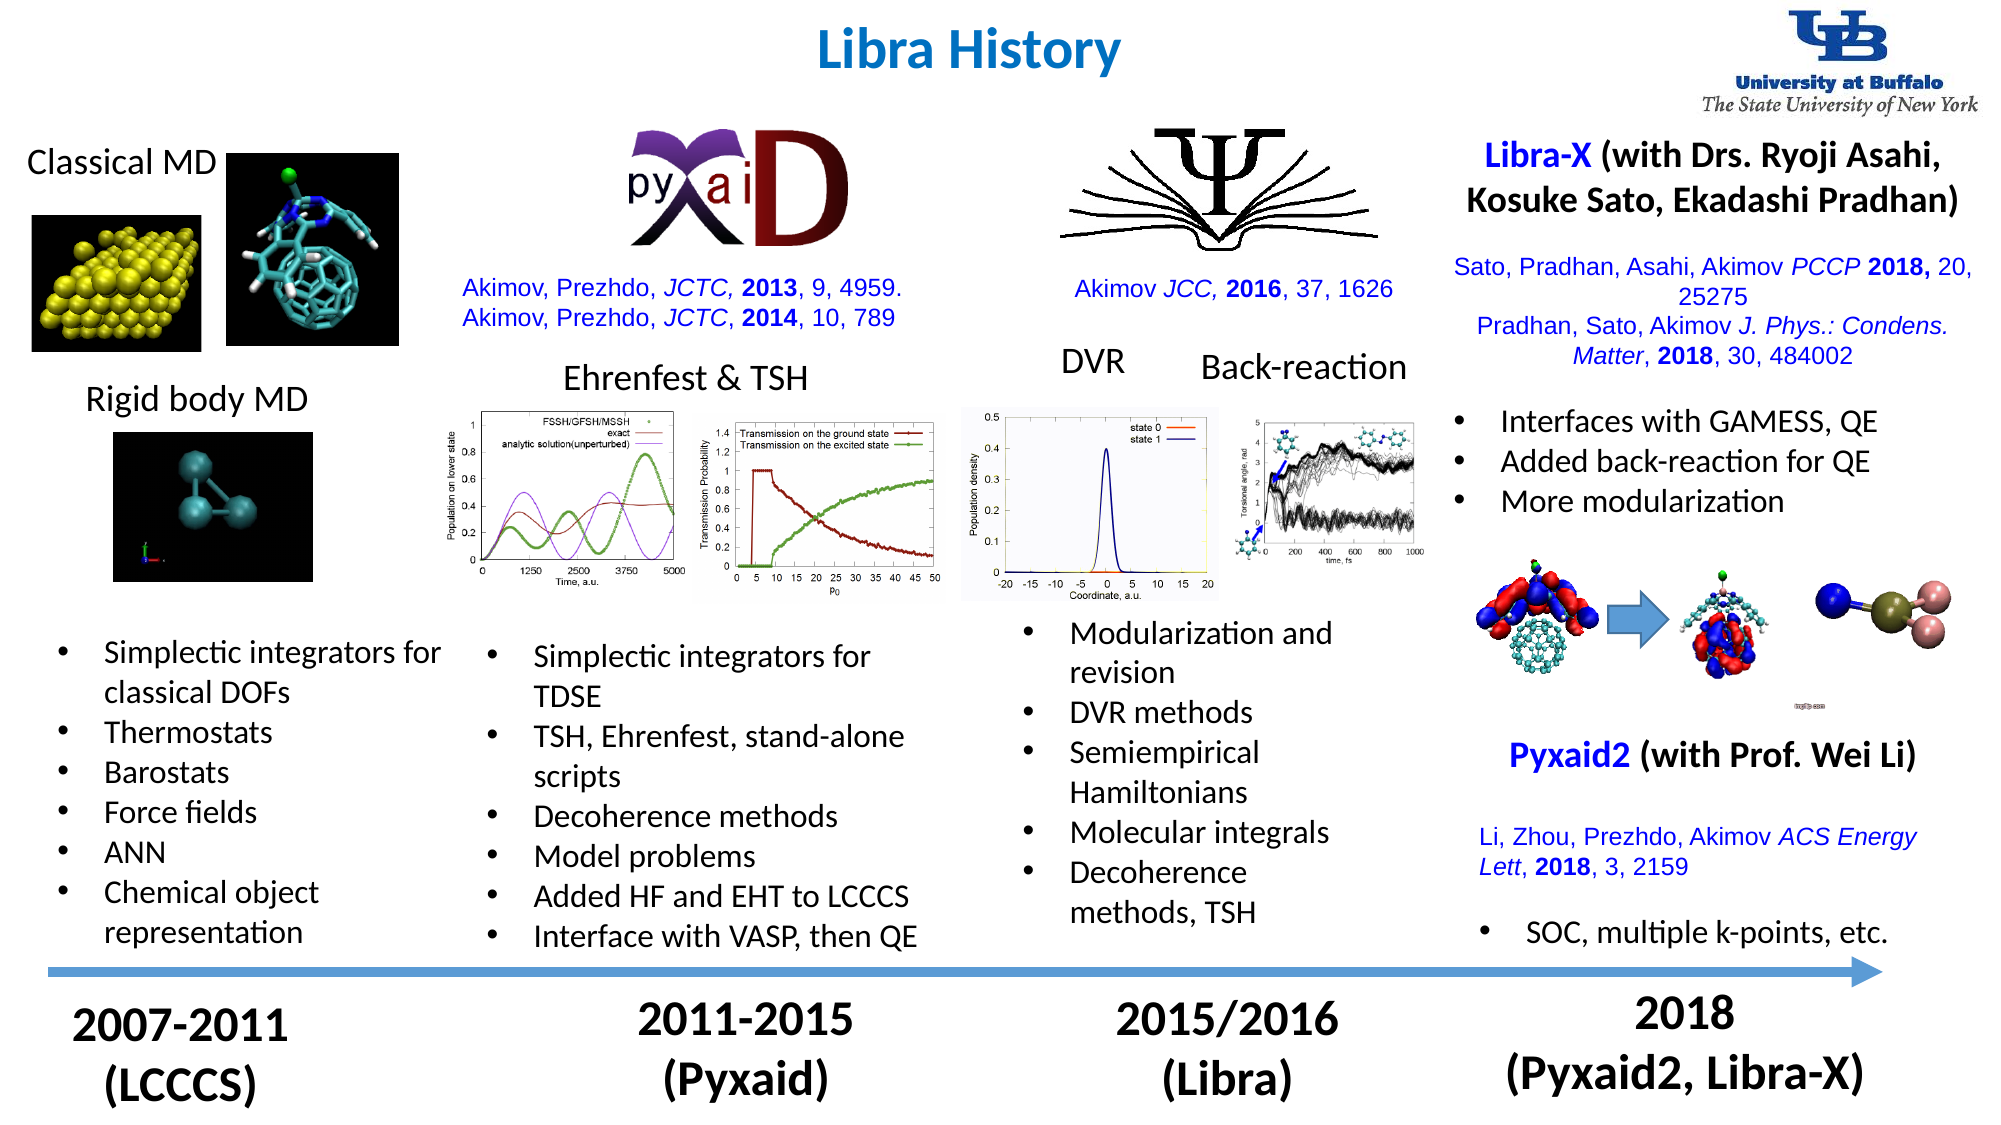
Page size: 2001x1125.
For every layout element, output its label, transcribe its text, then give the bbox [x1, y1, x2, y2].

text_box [1464, 551, 1792, 708]
picture [113, 432, 313, 582]
picture [692, 413, 946, 604]
text_box Classical MD [0, 129, 264, 190]
text_box 2015/2016 (Libra) [1100, 978, 1354, 1113]
text_box Simplectic integrators for classical DOFs Thermostats Barostats Force fields ANN Chemical object representation [42, 623, 470, 958]
text_box DVR [1046, 328, 1163, 388]
text_box Modularization and revision DVR methods Semiempirical Hamiltonians Molecular integrals Decoherence methods, TSH [1008, 603, 1387, 938]
text_box Akimov, Prezhdo, JCTC, 2013, 9, 4959. Akimov, Prezhdo, JCTC, 2014, 10, 789 [447, 263, 1031, 339]
text_box Simplectic integrators for TDSE TSH, Ehrenfest, stand-alone scripts Decoherence methods Model problems Added HF and EHT to LCCCS Interface with VASP, then QE [471, 627, 962, 962]
text_box Akimov JCC, 2016, 37, 1626 [1059, 264, 1409, 310]
text_box Back-reaction [1186, 334, 1423, 395]
text_box 2011-2015 (Pyxaid) [622, 978, 870, 1113]
picture [1792, 511, 2000, 710]
picture [31, 215, 202, 352]
picture [1674, 0, 2000, 130]
picture [1232, 415, 1432, 565]
text_box Libra History [232, 2, 1674, 88]
text_box Libra-X (with Drs. Ryoji Asahi, Kosuke Sato, Ekadashi Pradhan) Sato, Pradhan, Asahi, Akimov PCCP 2018, 20, 25275 Pradhan, Sato, Akimov J. Phys.: Condens. Matter, 2018, 30, 484002 Interfaces with GAMESS, QE Added back-reaction for QE More modularization [1438, 122, 1988, 527]
text_box Rigid body MD [70, 366, 324, 427]
picture [960, 407, 1219, 601]
text_box 2007-2011 (LCCCS) [56, 984, 304, 1120]
picture [225, 153, 399, 346]
picture [1058, 105, 1380, 252]
text_box Ehrenfest & TSH [489, 345, 883, 406]
picture [439, 402, 685, 587]
text_box 2018 (Pyxaid2, Libra-X) [1489, 972, 1881, 1107]
text_box Pyxaid2 (with Prof. Wei Li) Li, Zhou, Prezhdo, Akimov ACS Energy Lett, 2018, 3, 2159 SOC, multiple k-points, etc. [1464, 723, 1963, 958]
picture [629, 129, 848, 246]
